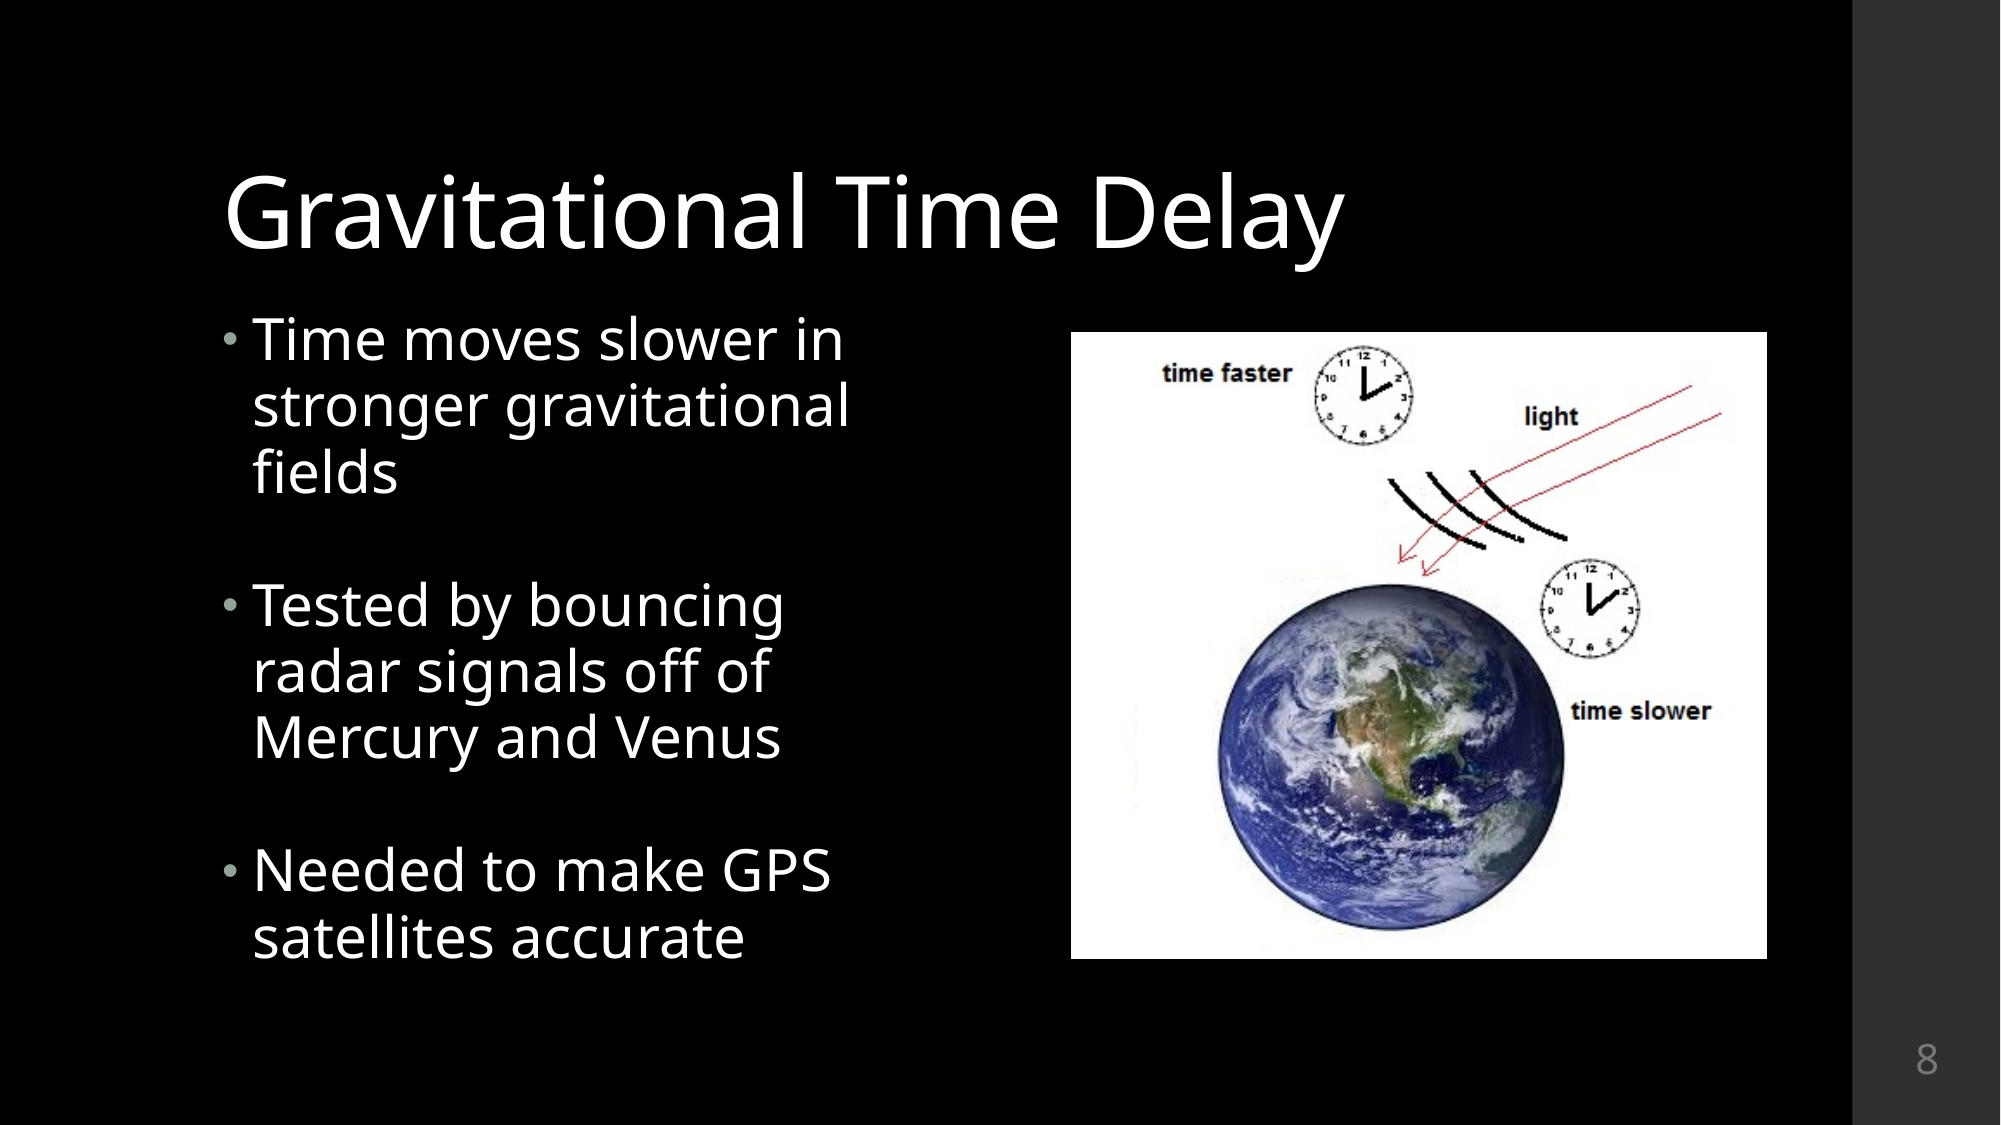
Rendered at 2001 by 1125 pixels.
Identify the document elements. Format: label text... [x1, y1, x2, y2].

title Gravitational Time Delay [206, 60, 1797, 278]
list Time moves slower in stronger gravitational fields Tested by bouncing radar signals off of Mercury and Venus Needed to make GPS satellites accurate [206, 299, 942, 1014]
slide_number 8 [1852, 1012, 2000, 1110]
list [1071, 332, 1768, 959]
